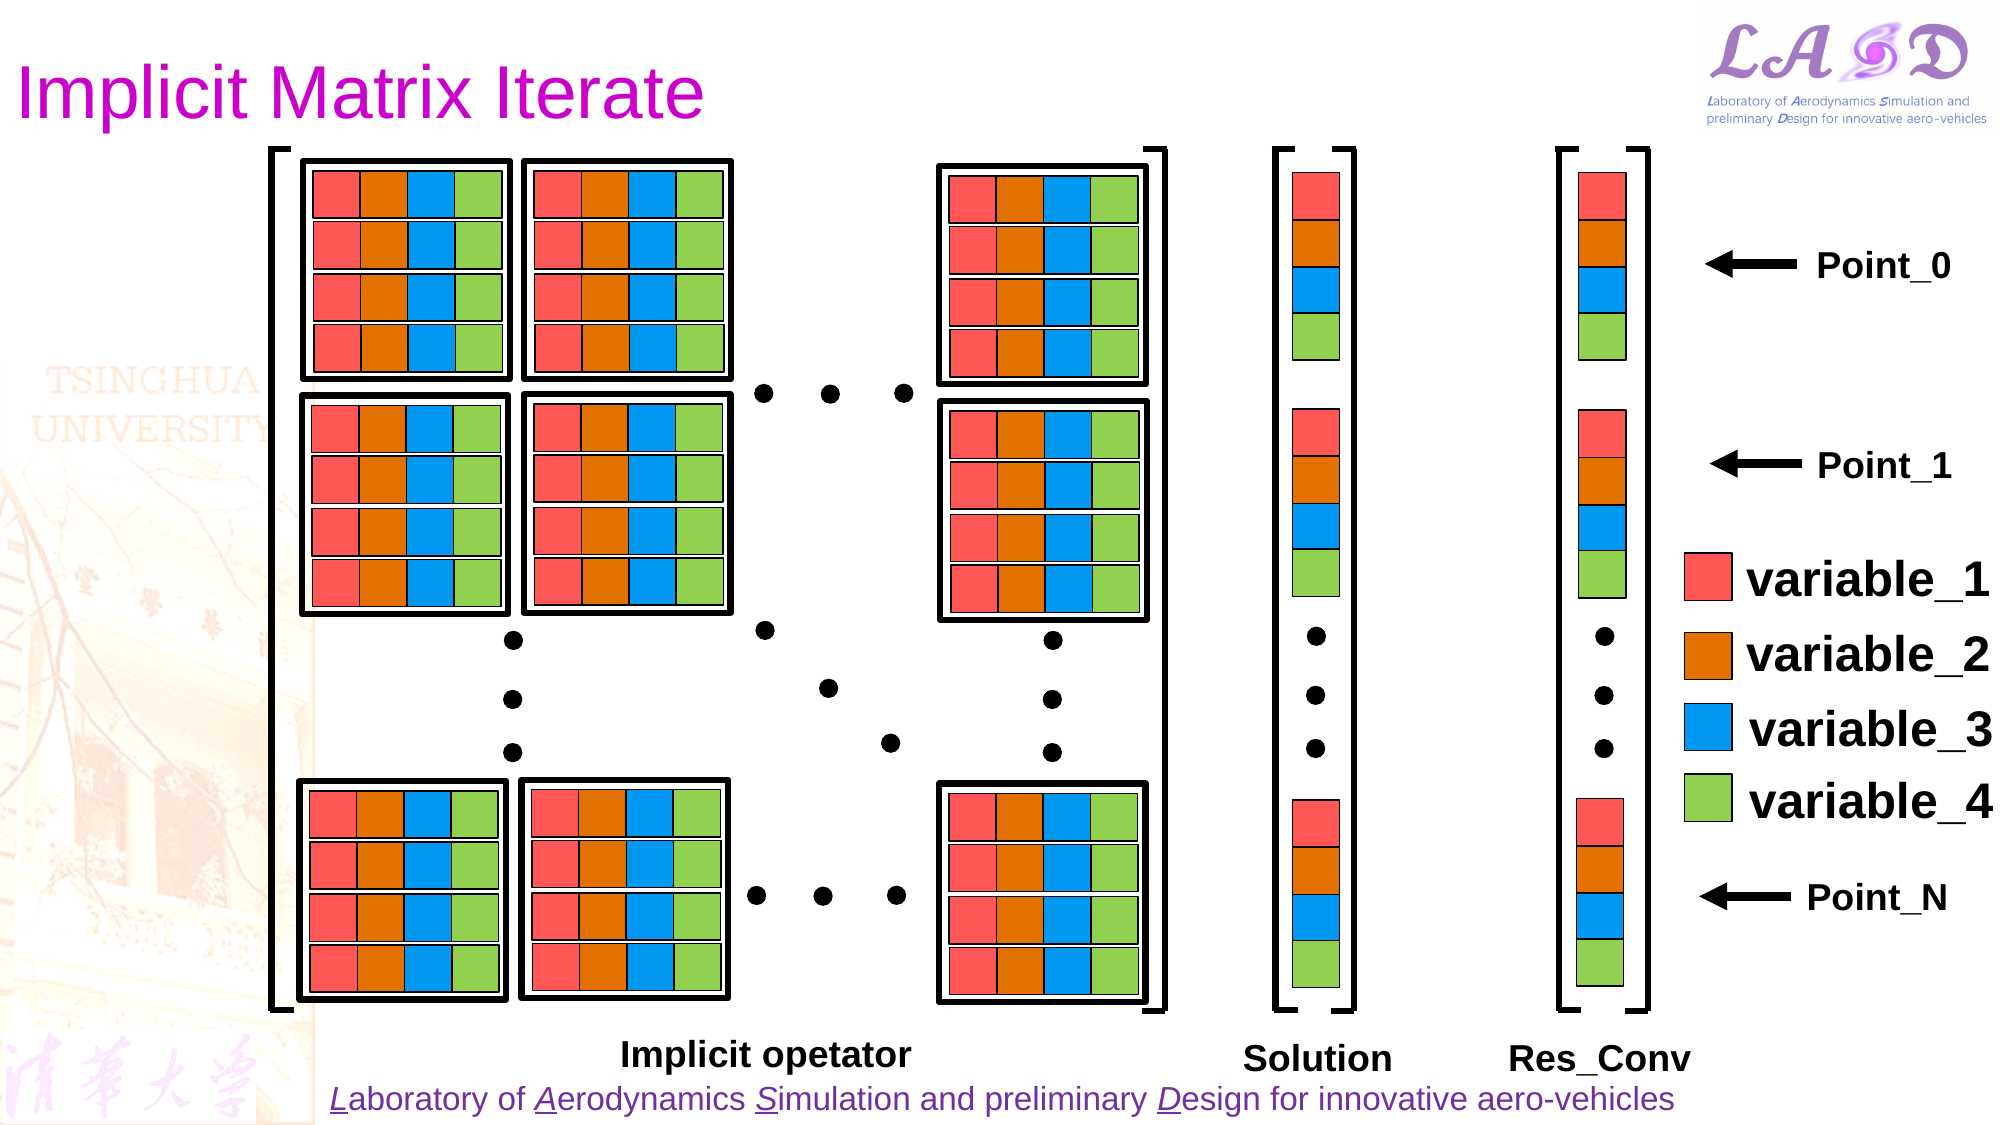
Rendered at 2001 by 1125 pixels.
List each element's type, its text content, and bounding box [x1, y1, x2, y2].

text_box Solution [1228, 1026, 1409, 1087]
text_box [881, 734, 900, 753]
text_box Res_Conv [1493, 1026, 1707, 1087]
text_box [1292, 894, 1340, 940]
text_box [1306, 739, 1325, 758]
text_box [1292, 940, 1340, 988]
text_box [1595, 627, 1614, 646]
text_box [1595, 739, 1613, 758]
text_box Point_N [1791, 865, 1964, 926]
text_box [1292, 219, 1340, 267]
text_box [1576, 893, 1624, 939]
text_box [523, 160, 732, 380]
text_box [1292, 456, 1340, 503]
text_box [1292, 408, 1340, 456]
text_box [503, 690, 522, 709]
text_box Implicit opetator [605, 1022, 928, 1083]
text_box [1578, 410, 1626, 457]
text_box [1307, 627, 1326, 646]
text_box [1292, 267, 1340, 312]
text_box [756, 621, 774, 640]
text_box [503, 743, 522, 762]
text_box [1576, 845, 1624, 893]
text_box [1684, 632, 1731, 680]
text_box [1684, 553, 1731, 601]
text_box [814, 887, 832, 906]
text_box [938, 165, 1146, 385]
title Implicit Matrix Iterate [0, 0, 2000, 178]
text_box [1578, 504, 1626, 550]
text_box [1043, 690, 1062, 709]
text_box [1578, 267, 1626, 312]
text_box [821, 385, 840, 403]
text_box [1292, 312, 1340, 361]
text_box [894, 384, 913, 403]
text_box [747, 886, 766, 905]
text_box [1044, 631, 1062, 650]
text_box [1684, 703, 1732, 751]
text_box [1292, 847, 1340, 894]
text_box [1292, 503, 1340, 549]
text_box [887, 886, 906, 905]
text_box Point_1 [1802, 433, 1968, 493]
text_box [1576, 939, 1624, 987]
text_box [819, 679, 838, 698]
text_box [1578, 178, 1626, 219]
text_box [938, 783, 1146, 1003]
text_box [1306, 686, 1325, 705]
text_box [302, 160, 510, 380]
text_box [1292, 178, 1340, 219]
text_box [1578, 550, 1626, 598]
text_box variable_4 [1734, 760, 2000, 836]
text_box [1576, 798, 1624, 845]
text_box [1292, 549, 1340, 597]
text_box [523, 393, 731, 613]
text_box variable_3 [1734, 689, 2000, 760]
text_box [1595, 686, 1613, 705]
text_box Point_0 [1801, 233, 1967, 294]
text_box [521, 779, 729, 999]
text_box [1578, 312, 1626, 361]
text_box [504, 631, 523, 650]
text_box [754, 384, 773, 403]
text_box [1578, 219, 1626, 267]
text_box [1578, 457, 1626, 504]
text_box [1684, 774, 1732, 822]
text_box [299, 780, 507, 1000]
text_box variable_2 [1731, 613, 2000, 689]
text_box [1043, 743, 1062, 762]
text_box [301, 395, 509, 615]
text_box [1292, 800, 1340, 847]
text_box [939, 400, 1147, 620]
text_box variable_1 [1731, 539, 2000, 613]
